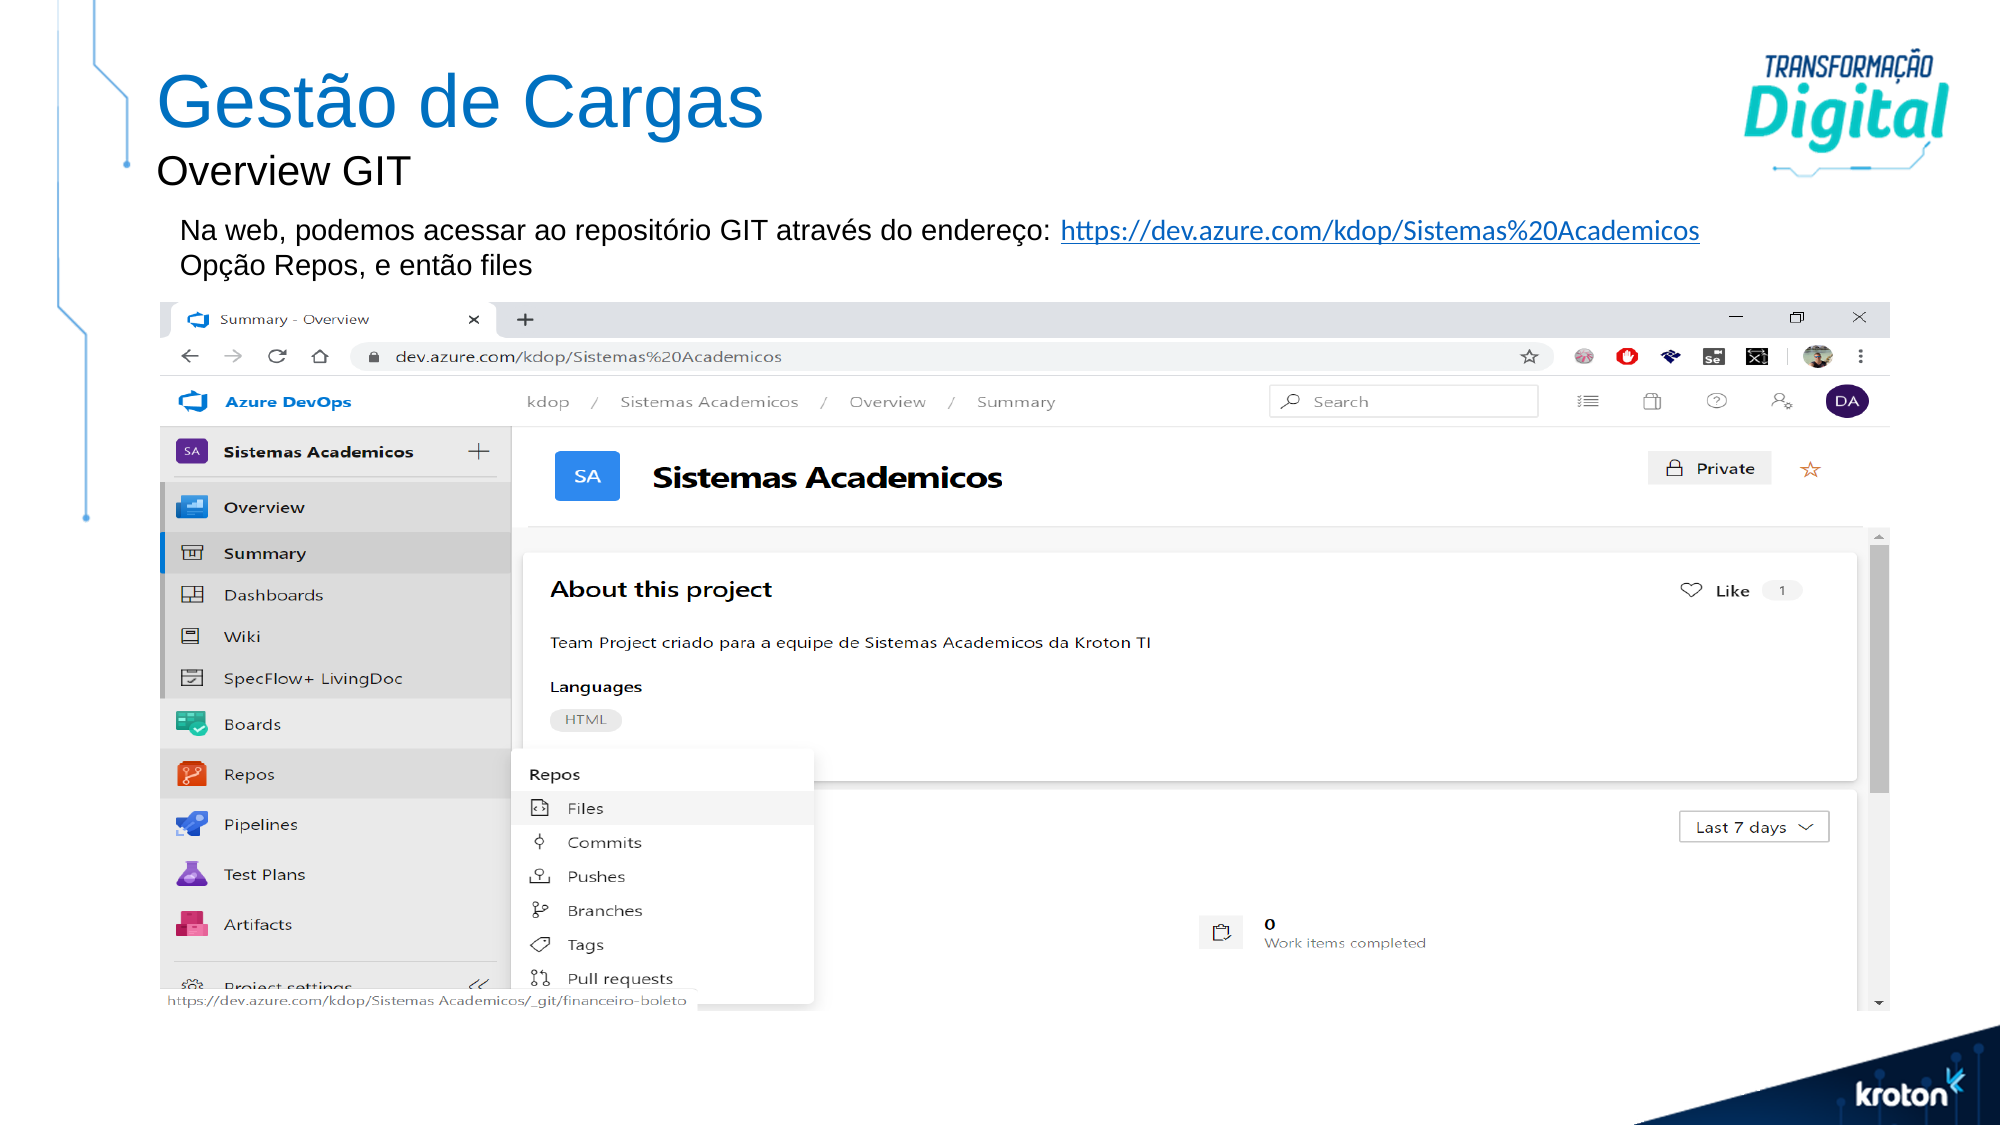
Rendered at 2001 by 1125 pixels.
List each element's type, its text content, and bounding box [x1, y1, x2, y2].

list Gestão de Cargas [141, 56, 1691, 142]
text_box Na web, podemos acessar ao repositório GIT através do endereço: https://dev.azure.com/kdop/Sistemas%20Academicos Opção Repos, e então files [164, 204, 1724, 289]
picture [0, 0, 2000, 1125]
text_box Overview GIT [141, 142, 1691, 203]
